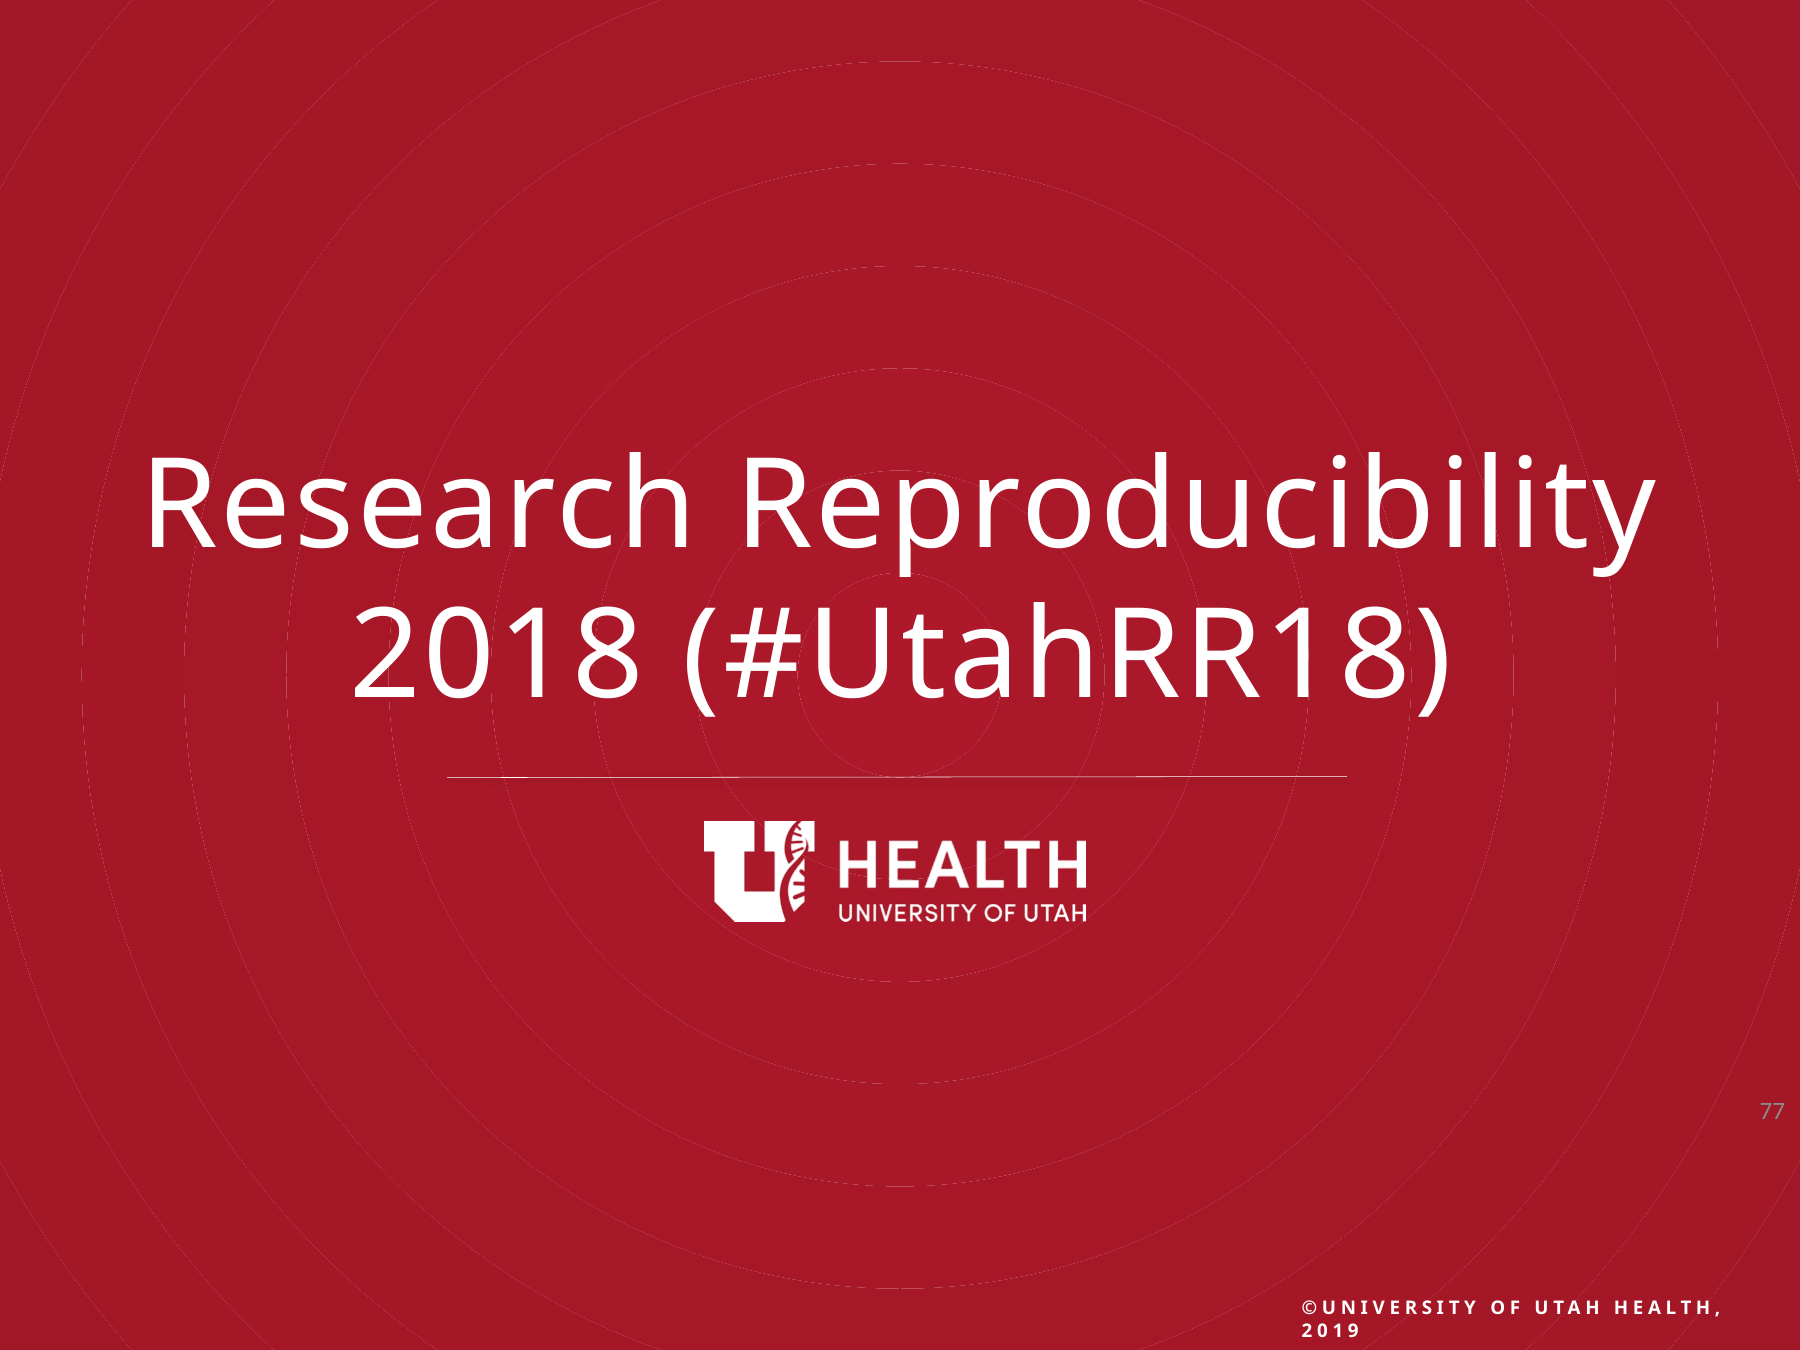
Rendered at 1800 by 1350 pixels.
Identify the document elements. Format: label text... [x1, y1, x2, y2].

slide_number 77 [1395, 1082, 1800, 1137]
list Research Reproducibility 2018 (#UtahRR18) [26, 415, 1776, 628]
picture [704, 821, 1086, 922]
